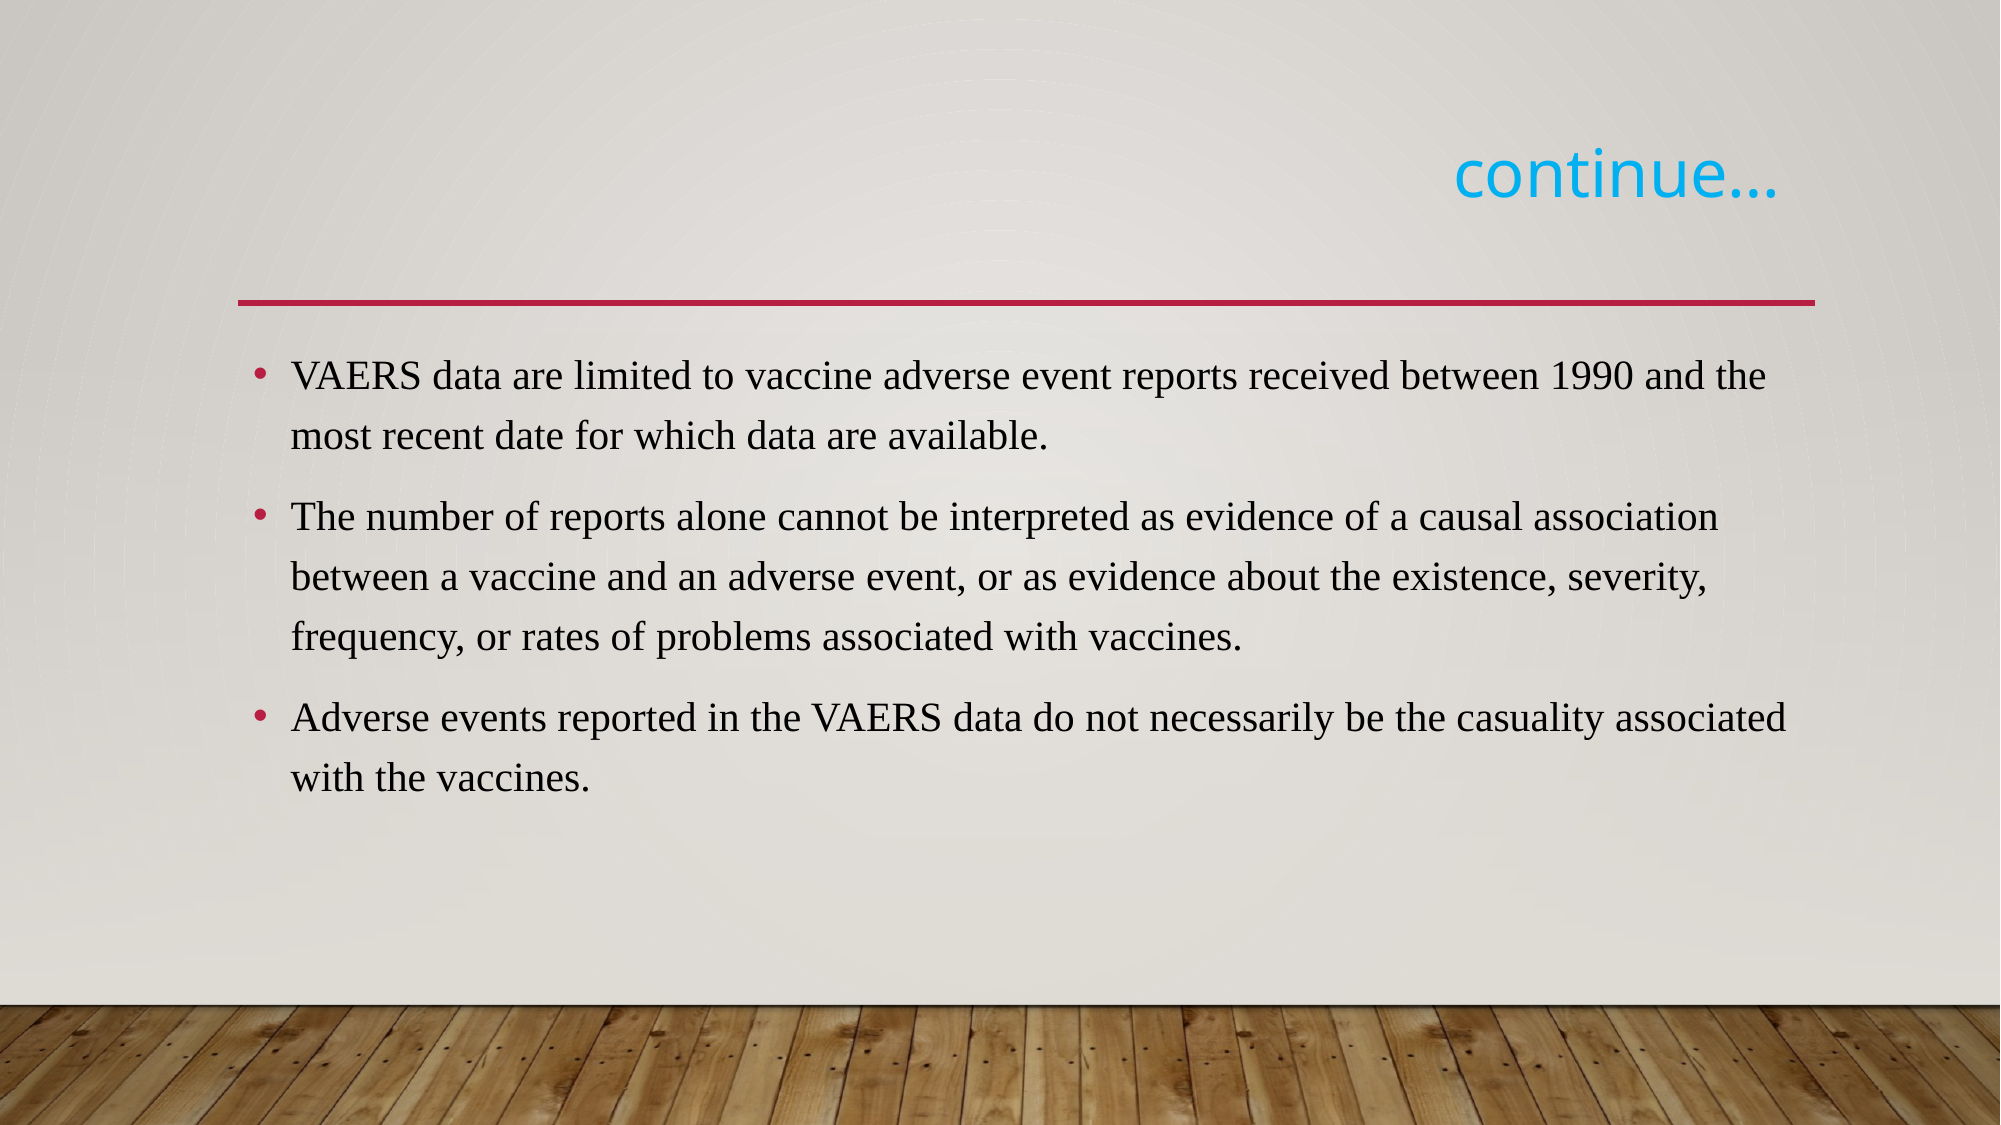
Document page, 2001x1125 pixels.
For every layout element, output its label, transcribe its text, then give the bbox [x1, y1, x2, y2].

title continue… [238, 131, 1814, 305]
list VAERS data are limited to vaccine adverse event reports received between 1990 and the most recent date for which data are available. The number of reports alone cannot be interpreted as evidence of a causal association between a vaccine and an adverse event, or as evidence about the existence, severity, frequency, or rates of problems associated with vaccines. Adverse events reported in the VAERS data do not necessarily be the casuality associated with the vaccines. [238, 330, 1814, 897]
picture [0, 1005, 2000, 1125]
